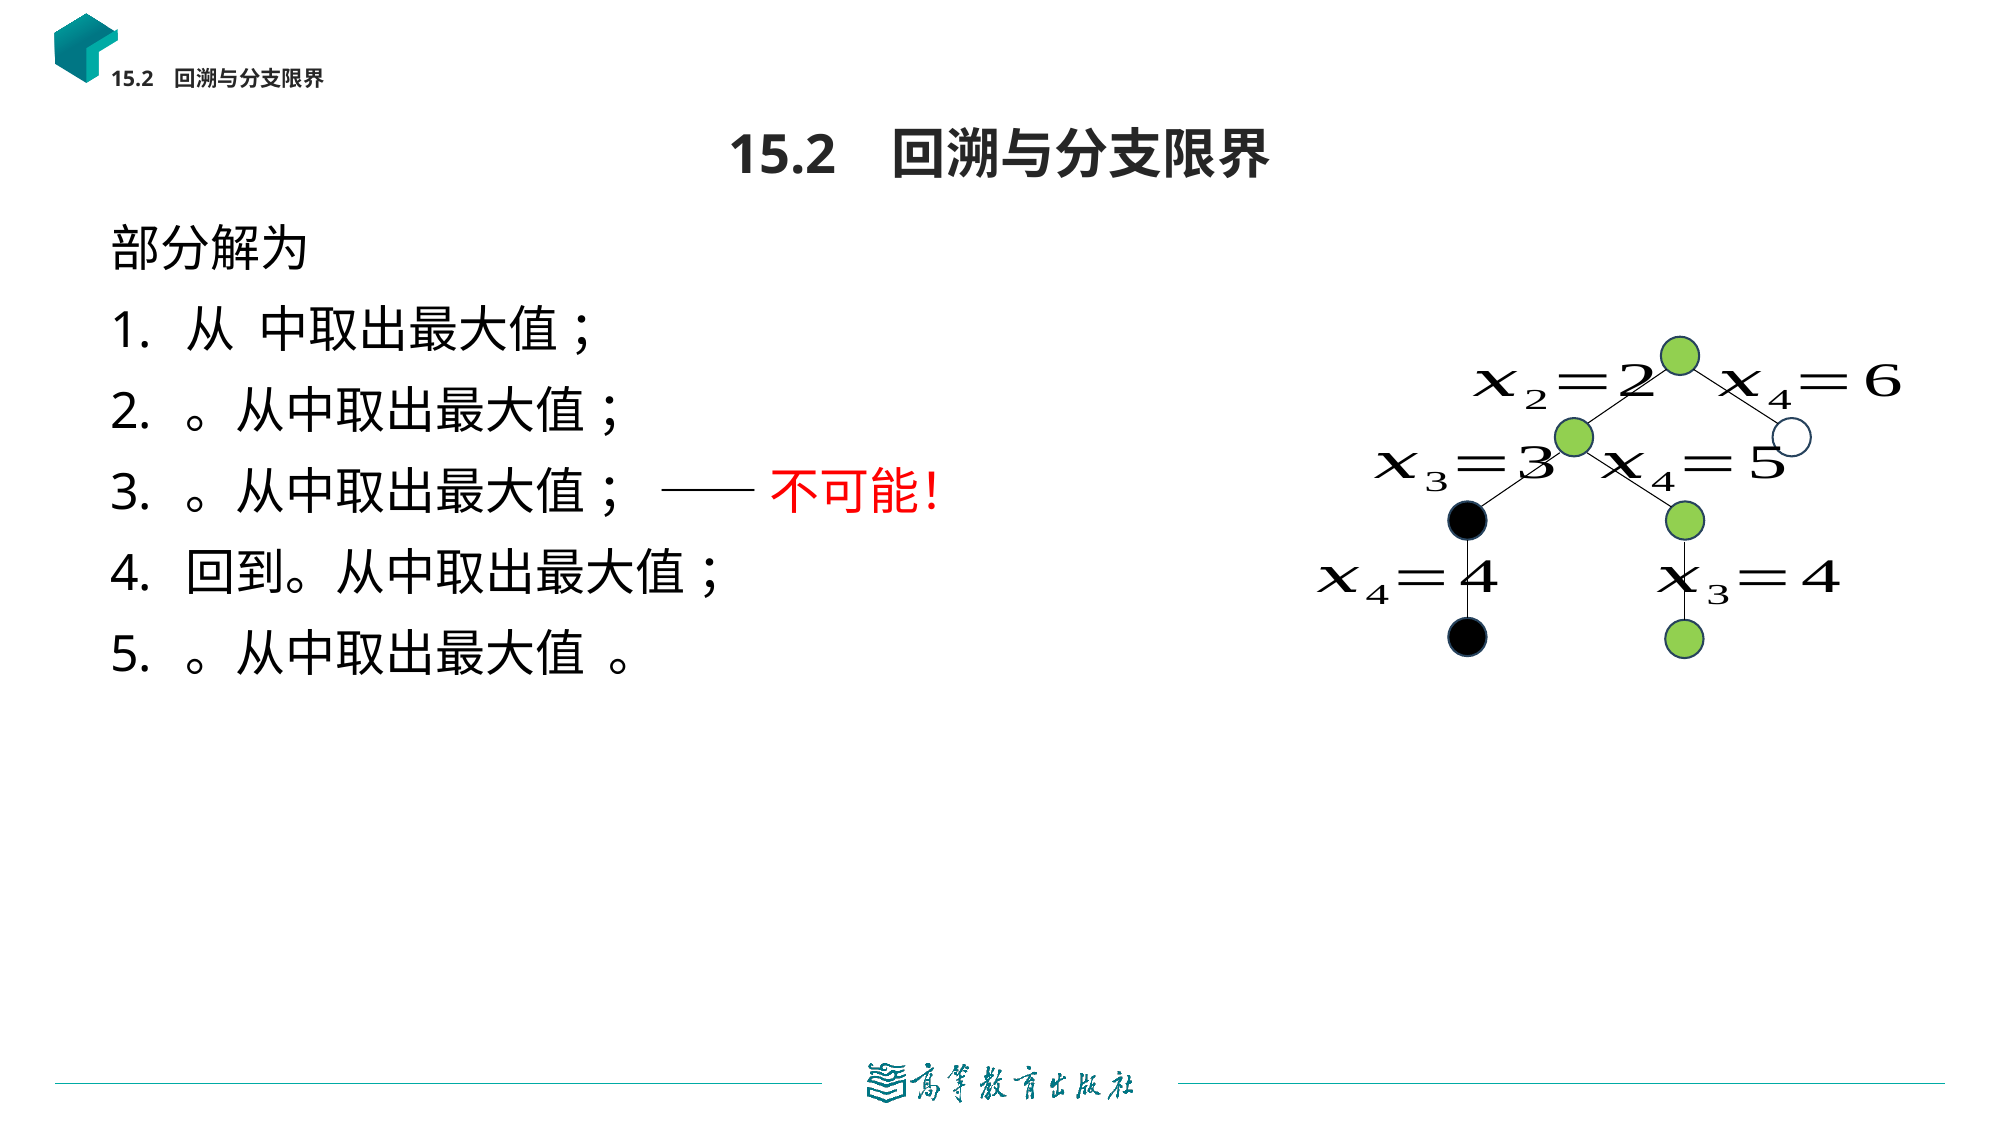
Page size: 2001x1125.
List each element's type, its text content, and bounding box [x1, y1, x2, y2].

subtitle 15.2 回溯与分支限界 [95, 44, 894, 99]
title 15.2 回溯与分支限界 [137, 92, 1863, 178]
picture [867, 1063, 1133, 1103]
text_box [1311, 336, 1905, 659]
